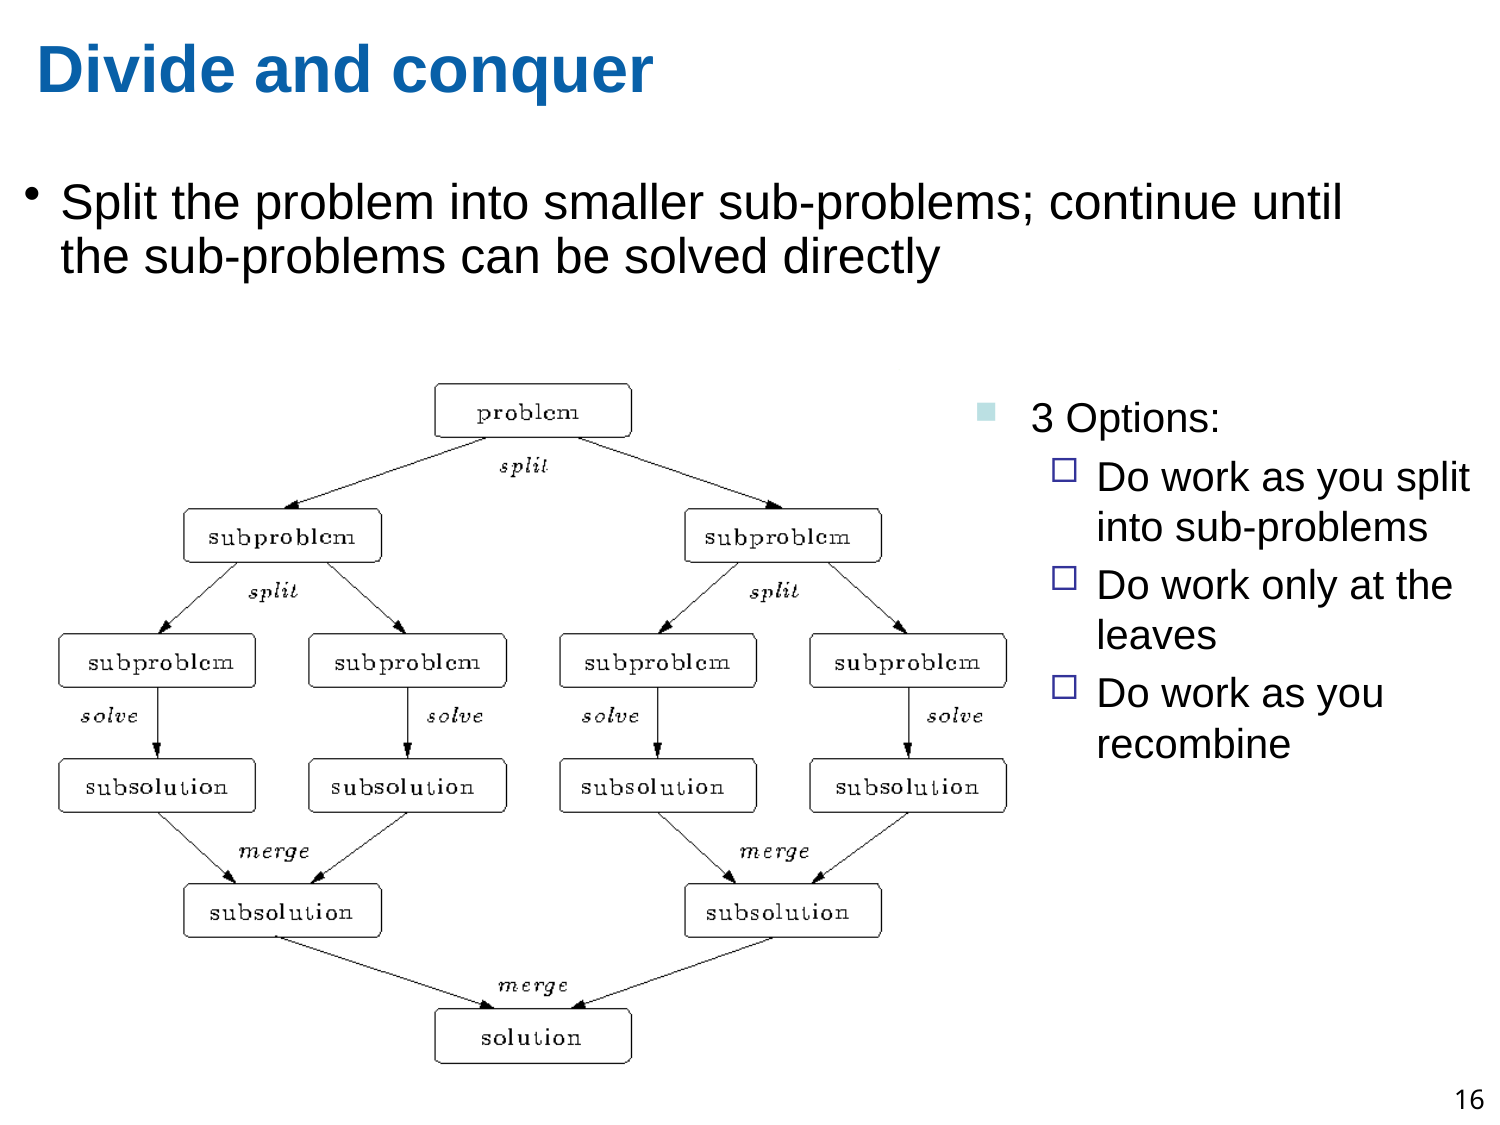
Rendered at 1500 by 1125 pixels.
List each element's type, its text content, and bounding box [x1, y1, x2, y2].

list Split the problem into smaller sub-problems; continue until the sub-problems can be solved directly [23, 175, 1421, 272]
title Divide and conquer [36, 26, 1237, 139]
slide_number 16 [1374, 1074, 1500, 1125]
picture [37, 369, 1026, 1076]
text_box 3 Options: Do work as you split into sub-problems Do work only at the leaves Do work as you recombine [1029, 383, 1500, 887]
